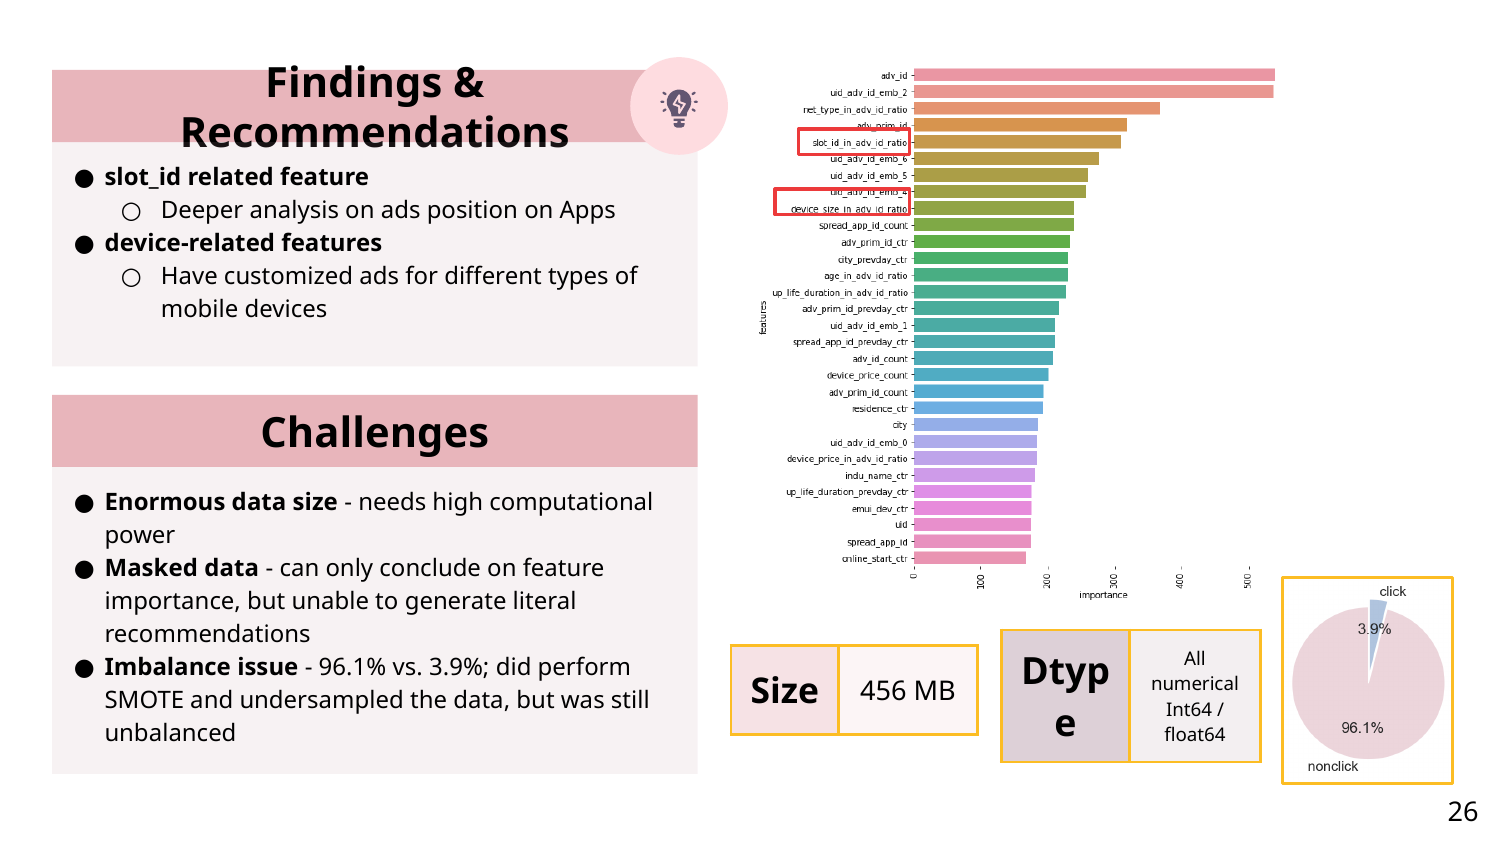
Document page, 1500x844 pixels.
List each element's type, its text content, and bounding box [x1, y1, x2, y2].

text_box slot_id related feature Deeper analysis on ads position on Apps device-related features Have customized ads for different types of mobile devices [52, 142, 698, 367]
table_header All numerical Int64 / float64 [1131, 631, 1259, 761]
slide_number ‹#› [1403, 779, 1494, 844]
text_box [630, 57, 728, 155]
title Challenges [52, 394, 698, 466]
text_box Enormous data size - needs high computational power Masked data - can only conclude on feature importance, but unable to generate literal recommendations Imbalance issue - 96.1% vs. 3.9%; did perform SMOTE and undersampled the data, but was still unbalanced [52, 466, 698, 774]
table_header Size [732, 647, 837, 733]
table_header Dtype [1003, 631, 1128, 761]
title Findings & Recommendations [52, 69, 646, 142]
table_header 456 MB [840, 647, 976, 733]
picture [749, 56, 1451, 782]
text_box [659, 89, 699, 128]
